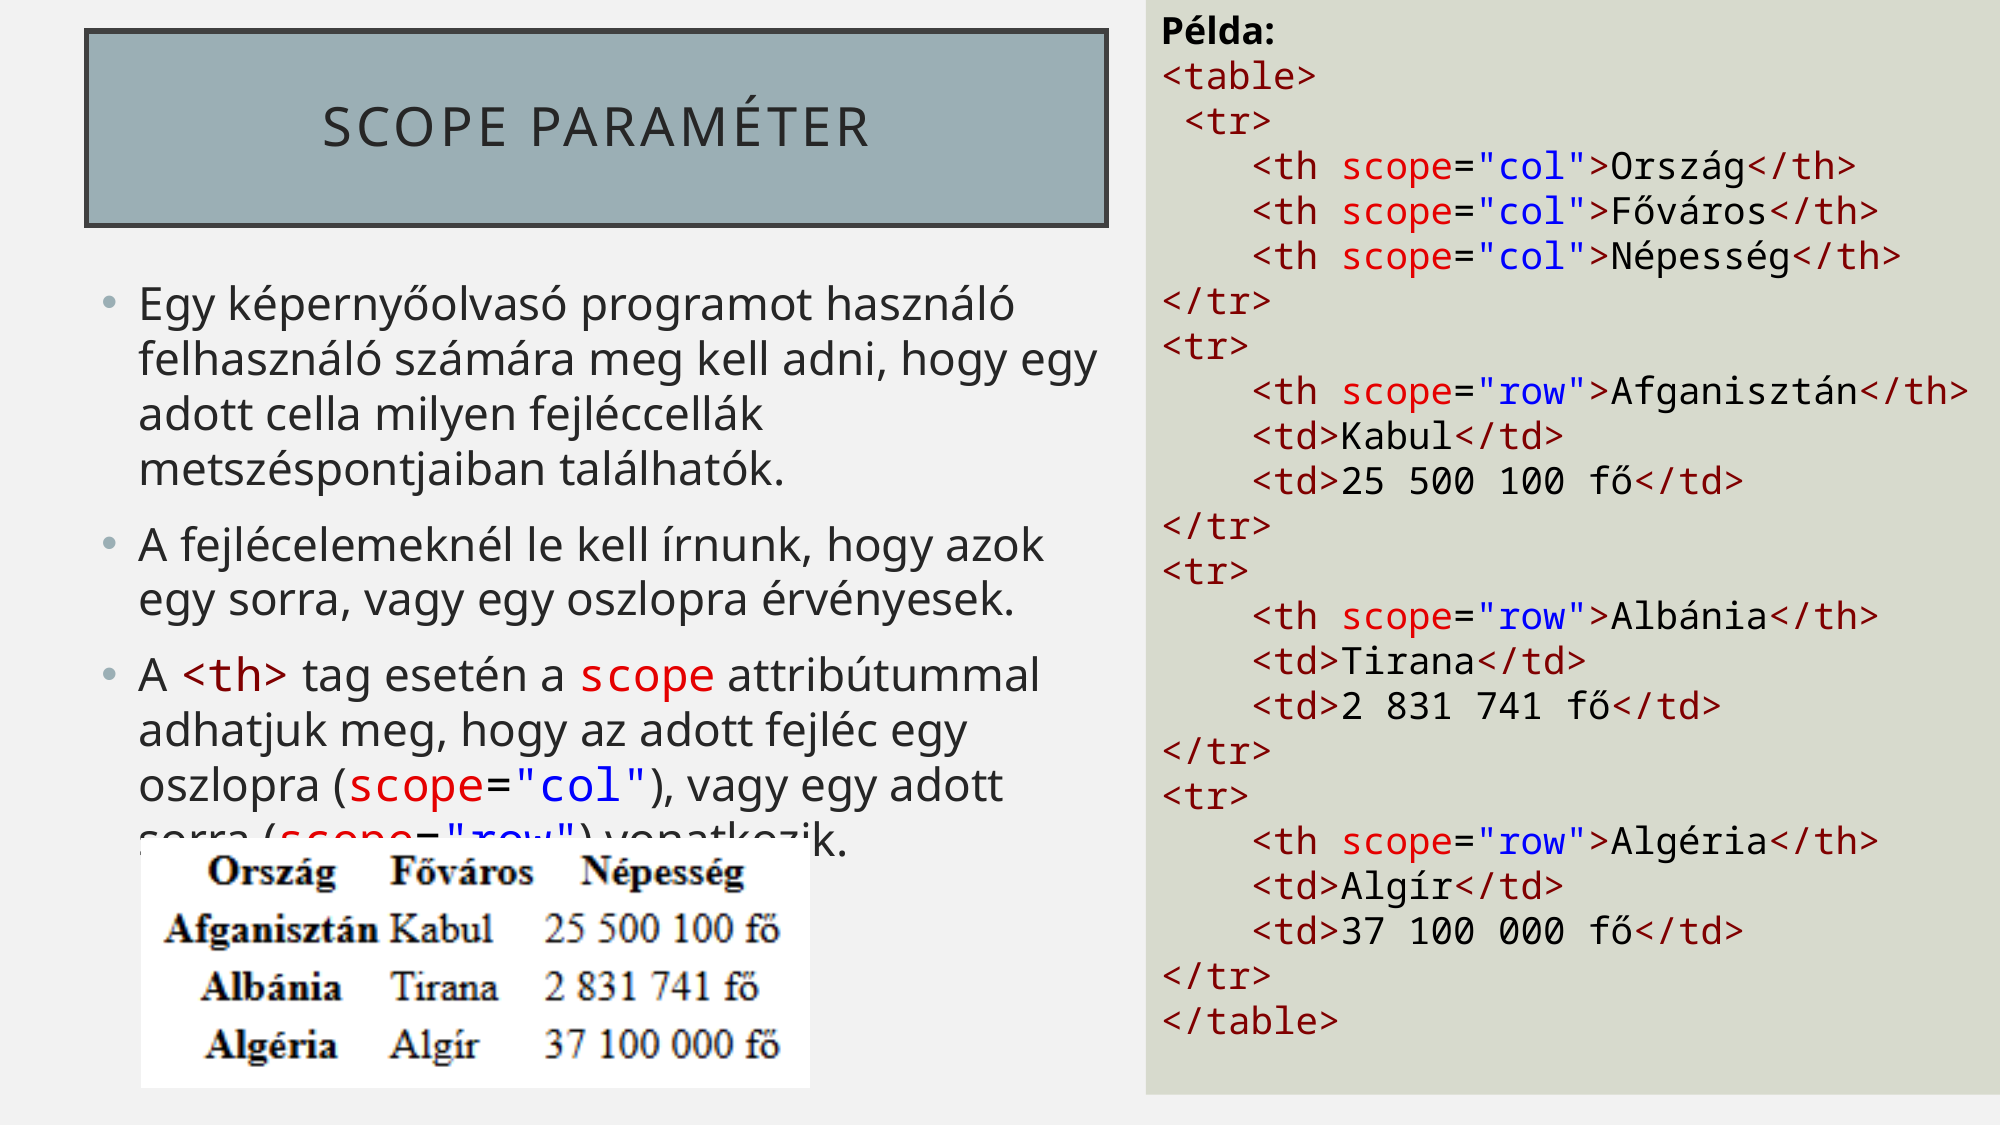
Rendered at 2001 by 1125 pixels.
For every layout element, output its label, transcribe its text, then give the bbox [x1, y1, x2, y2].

title Scope paraméter [84, 28, 1109, 228]
text_box Példa: <table> <tr> <th scope="col">Ország</th> <th scope="col">Főváros</th> <th scope="col">Népesség</th> </tr> <tr> <th scope="row">Afganisztán</th> <td>Kabul</td> <td>25 500 100 fő</td> </tr> <tr> <th scope="row">Albánia</th> <td>Tirana</td> <td>2 831 741 fő</td> </tr> <tr> <th scope="row">Algéria</th> <td>Algír</td> <td>37 100 000 fő</td> </tr> </table> [1145, 0, 2000, 1095]
picture [141, 838, 810, 1088]
list Egy képernyőolvasó programot használó felhasználó számára meg kell adni, hogy egy adott cella milyen fejléccellák metszéspontjaiban találhatók. A fejlécelemeknél le kell írnunk, hogy azok egy sorra, vagy egy oszlopra érvényesek. A <th> tag esetén a scope attribútummal adhatjuk meg, hogy az adott fejléc egy oszlopra (scope="col"), vagy egy adott sorra (scope="row") vonatkozik. [86, 267, 1142, 1047]
